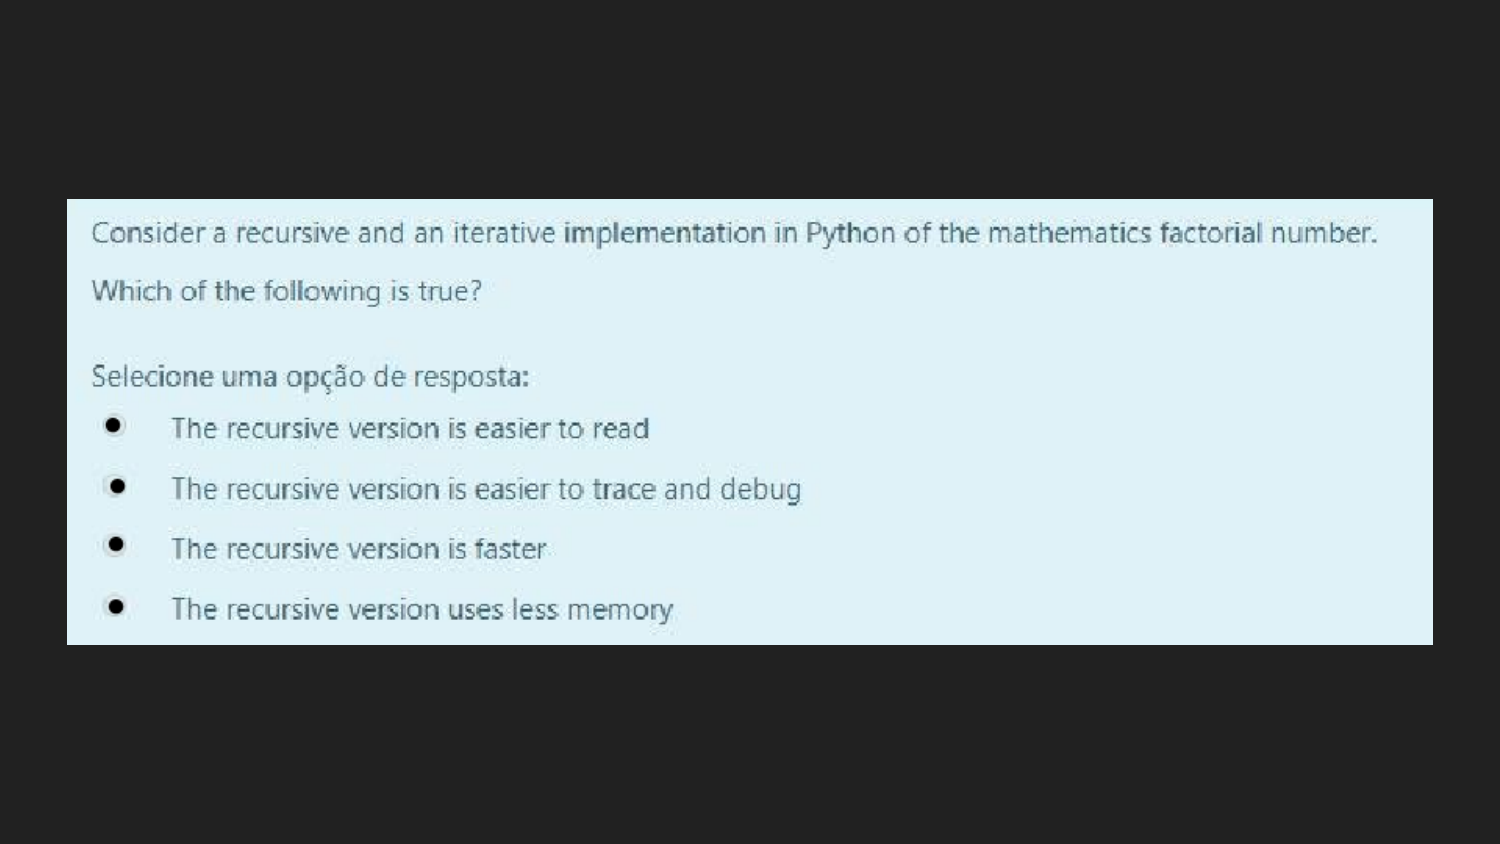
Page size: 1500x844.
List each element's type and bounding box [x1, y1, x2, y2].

picture [66, 198, 1434, 645]
